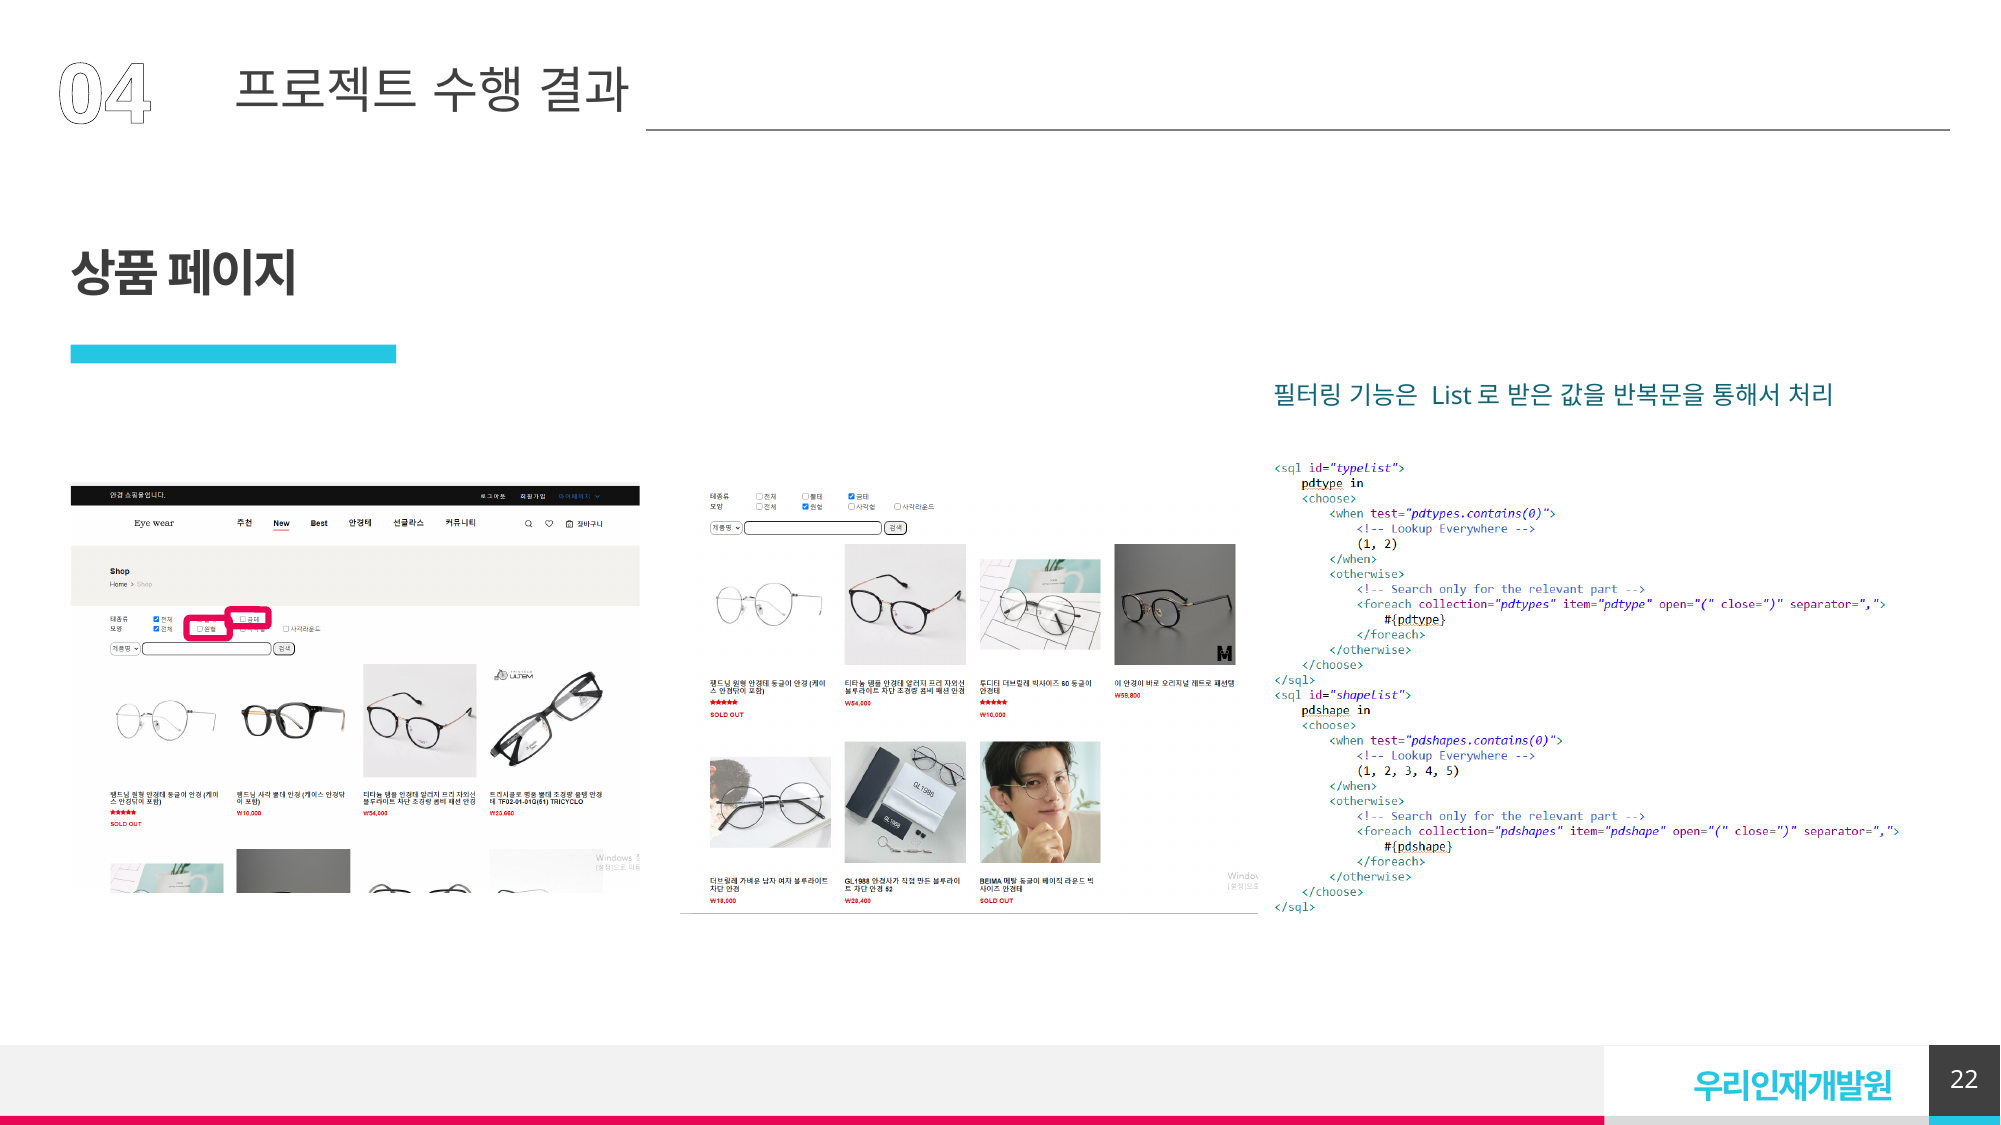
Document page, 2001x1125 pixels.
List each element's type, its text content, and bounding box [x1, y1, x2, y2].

list 상품 페이지 [70, 248, 969, 308]
text_box 프로젝트 수행 결과 [220, 51, 647, 127]
text_box 필터링 기능은 List로 받은 값을 반복문을 통해서 처리 [1258, 372, 1913, 418]
text_box 04 [41, 32, 233, 148]
text_box [70, 343, 397, 364]
picture [680, 458, 1913, 914]
picture [70, 482, 640, 893]
slide_number 22 [1929, 1045, 2000, 1116]
